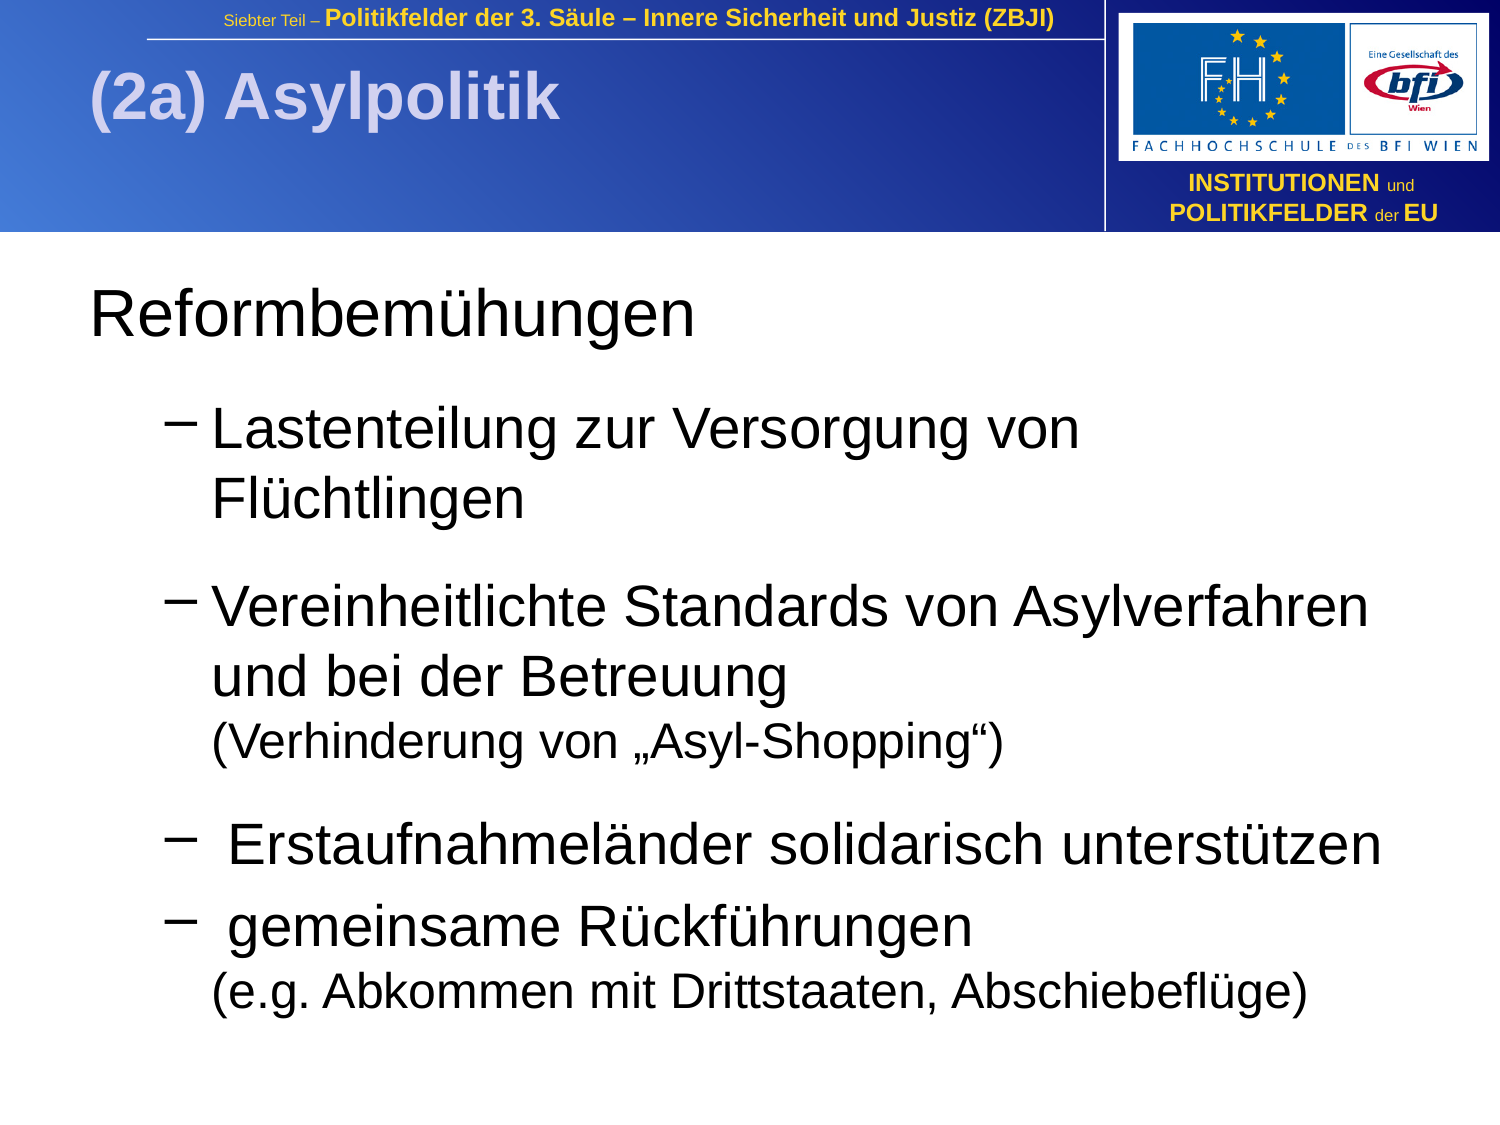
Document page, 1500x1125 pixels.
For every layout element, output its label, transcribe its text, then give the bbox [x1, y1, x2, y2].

title (2a) Asylpolitik [75, 45, 1425, 233]
picture [1133, 23, 1477, 151]
text_box Reformbemühungen Lastenteilung zur Versorgung von Flüchtlingen Vereinheitlichte Standards von Asylverfahren und bei der Betreuung (Verhinderung von „Asyl-Shopping“) Erstaufnahmeländer solidarisch unterstützen gemeinsame Rückführungen (e.g. Abkommen mit Drittstaaten, Abschiebeflüge) [74, 262, 1425, 1005]
